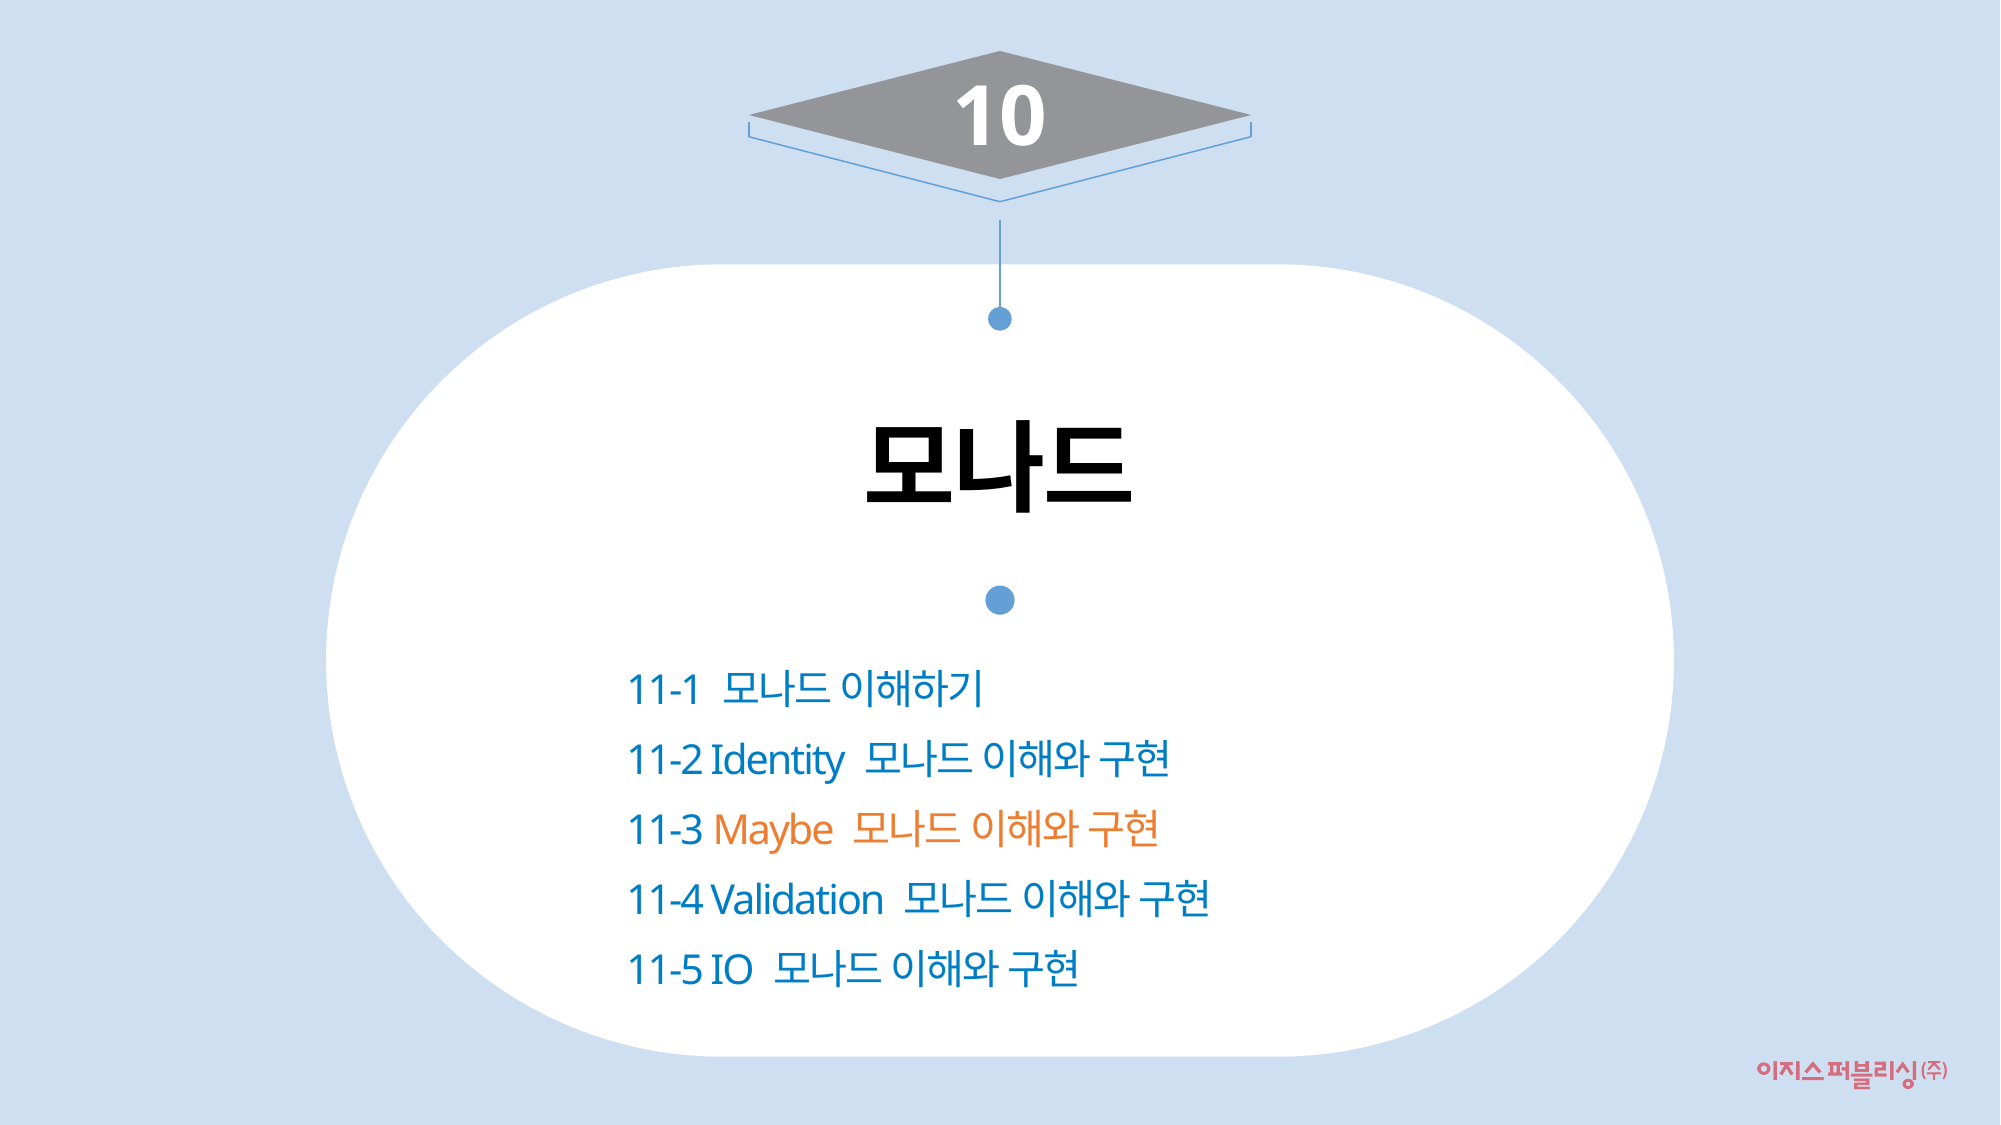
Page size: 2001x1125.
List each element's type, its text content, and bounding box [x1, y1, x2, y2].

list 11-1 모나드 이해하기 11-2 Identity 모나드 이해와 구현 11-3 Maybe 모나드 이해와 구현 11-4 Validation 모나드 이해와 구현 11-5 IO 모나드 이해와 구현 [611, 655, 1405, 1003]
list 10 [891, 66, 1109, 158]
list 모나드 [505, 371, 1495, 534]
